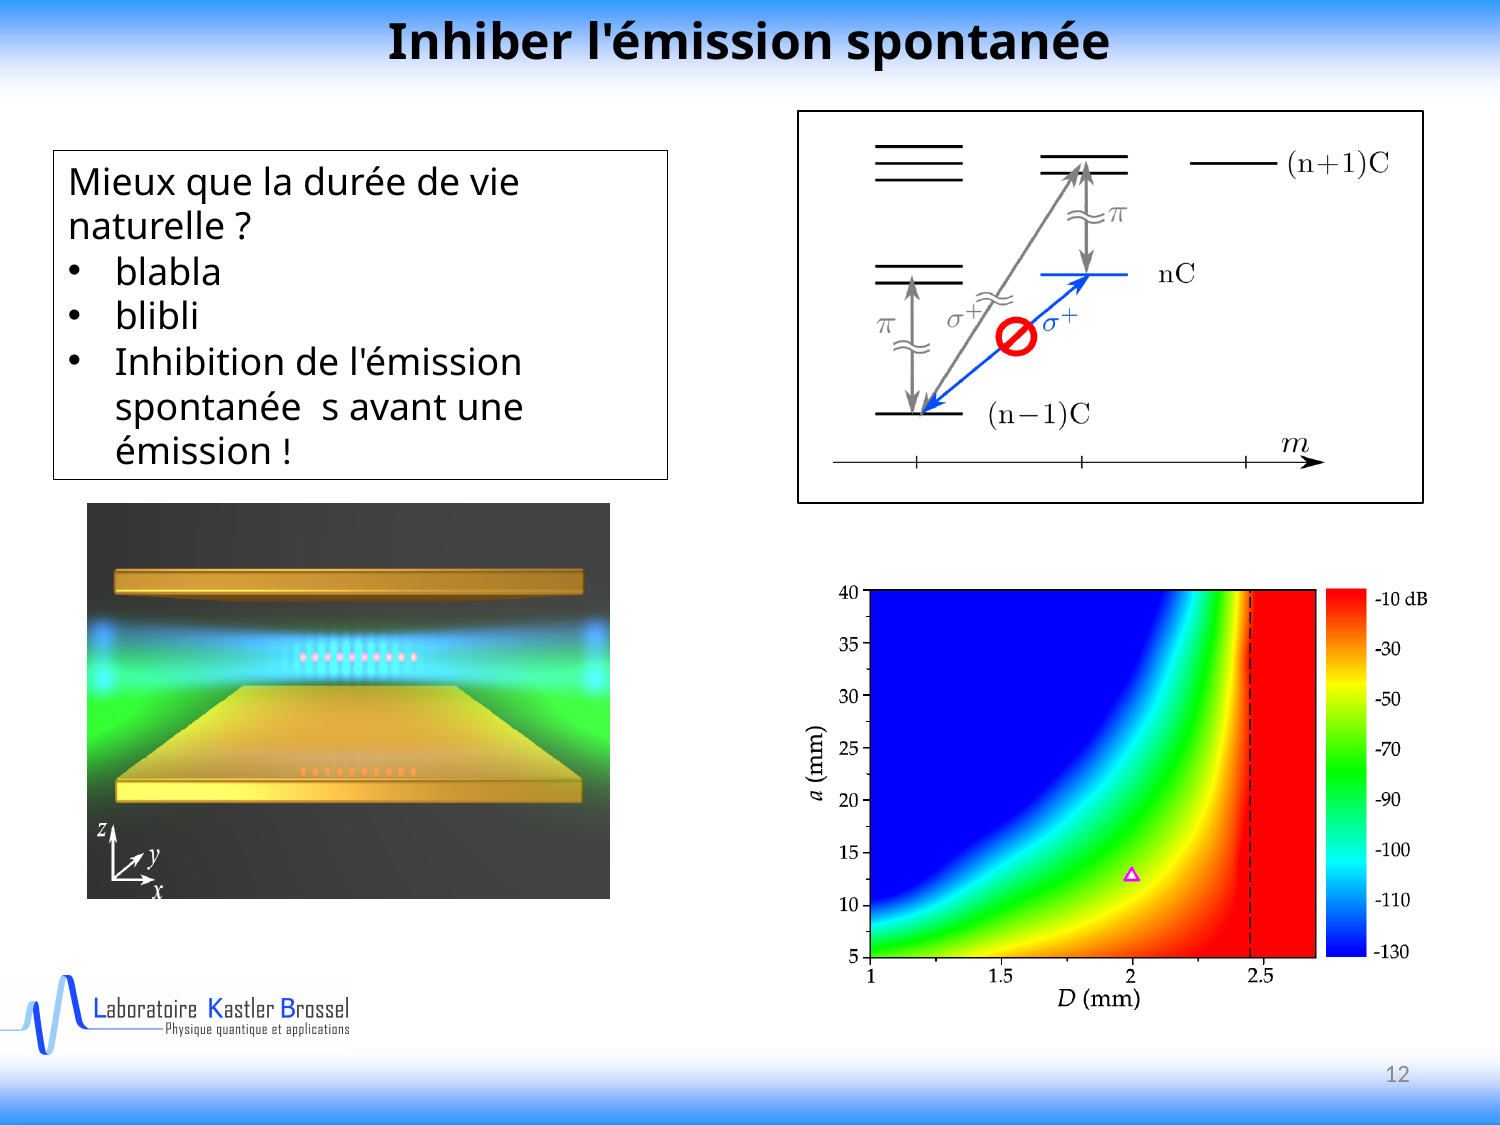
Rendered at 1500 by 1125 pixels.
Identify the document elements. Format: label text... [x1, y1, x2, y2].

picture [0, 79, 1500, 1125]
slide_number 12 [1074, 1042, 1425, 1103]
title Inhiber l'émission spontanée [0, 0, 1500, 79]
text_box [797, 110, 1424, 504]
